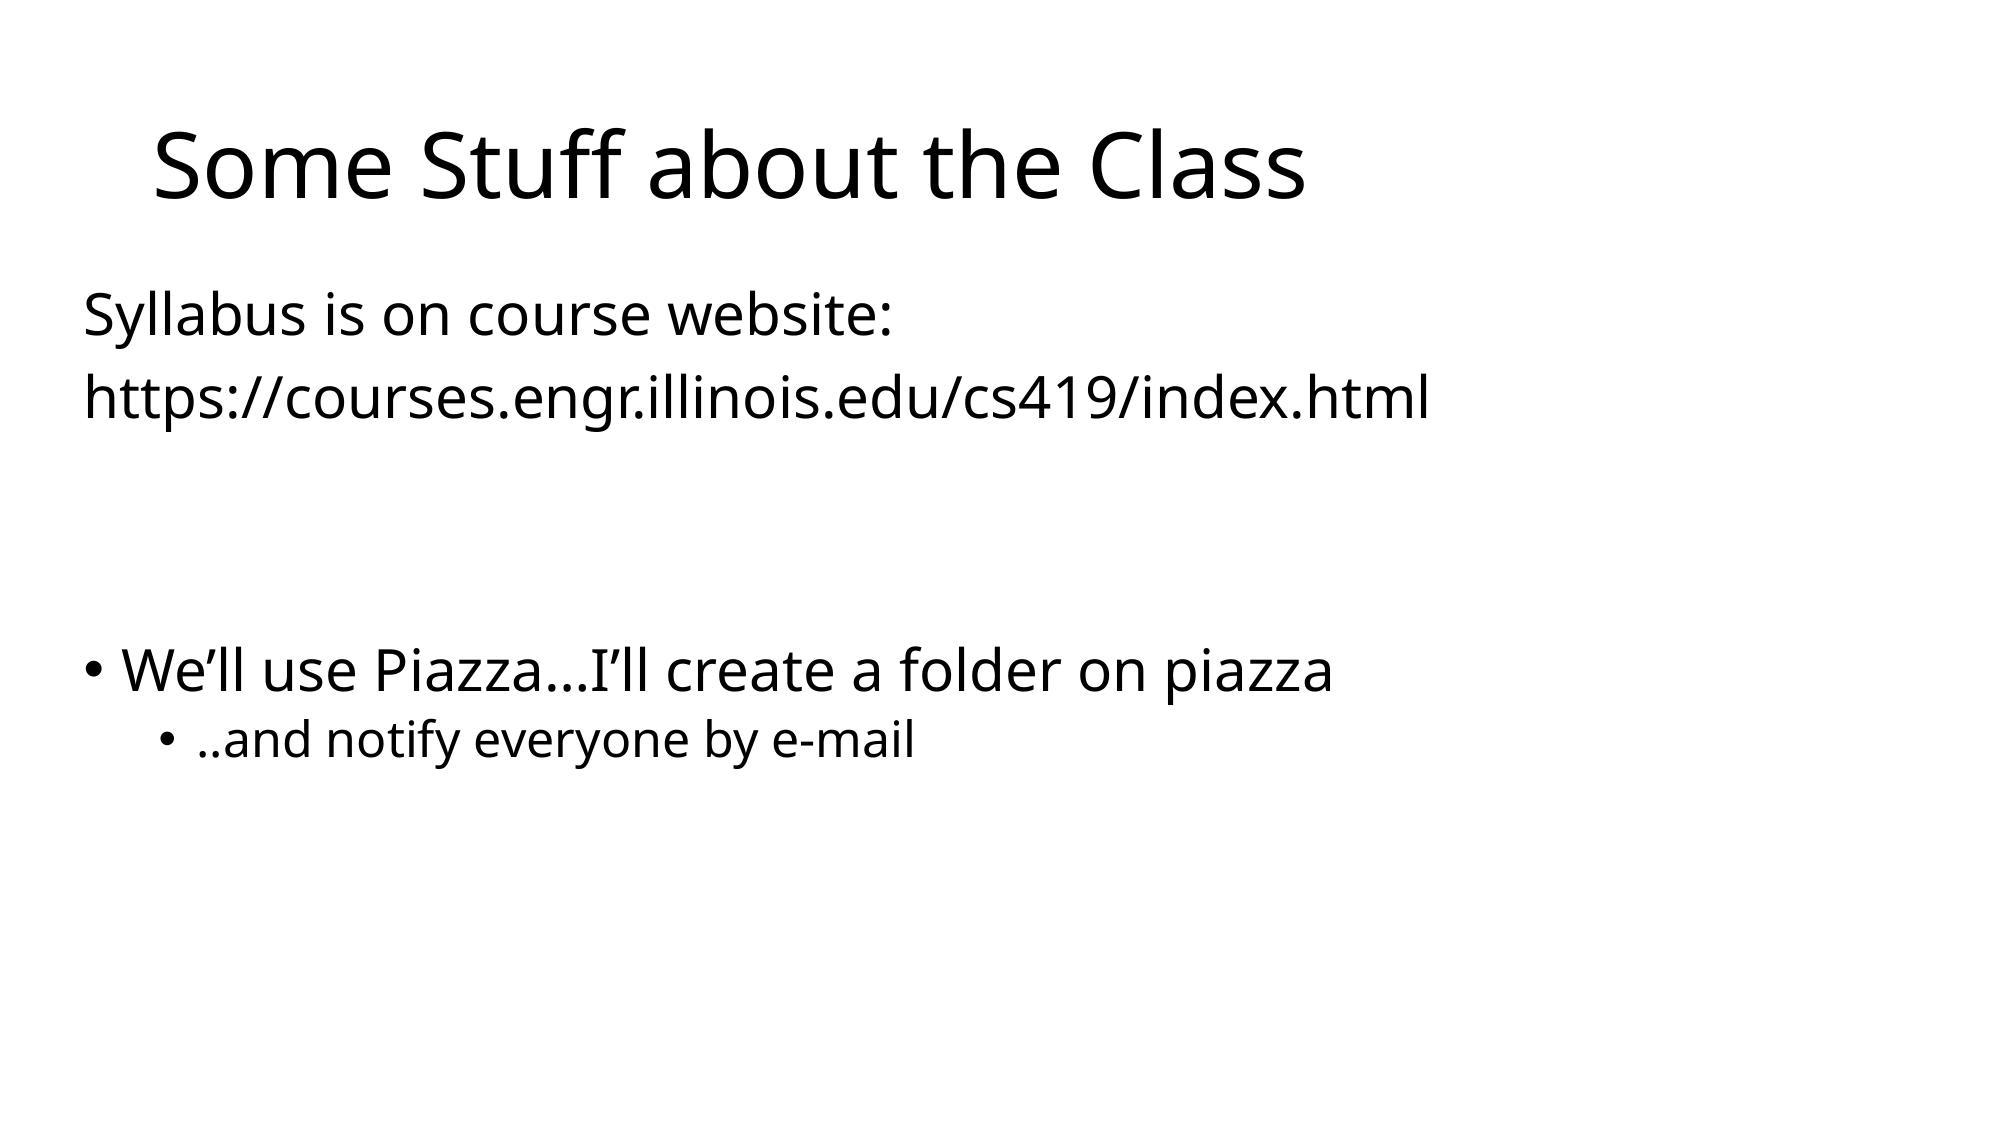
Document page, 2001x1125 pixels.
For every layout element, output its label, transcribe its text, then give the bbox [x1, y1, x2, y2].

title Some Stuff about the Class [137, 59, 1863, 278]
list Syllabus is on course website: https://courses.engr.illinois.edu/cs419/index.html We’ll use Piazza…I’ll create a folder on piazza ..and notify everyone by e-mail [68, 277, 1593, 1028]
